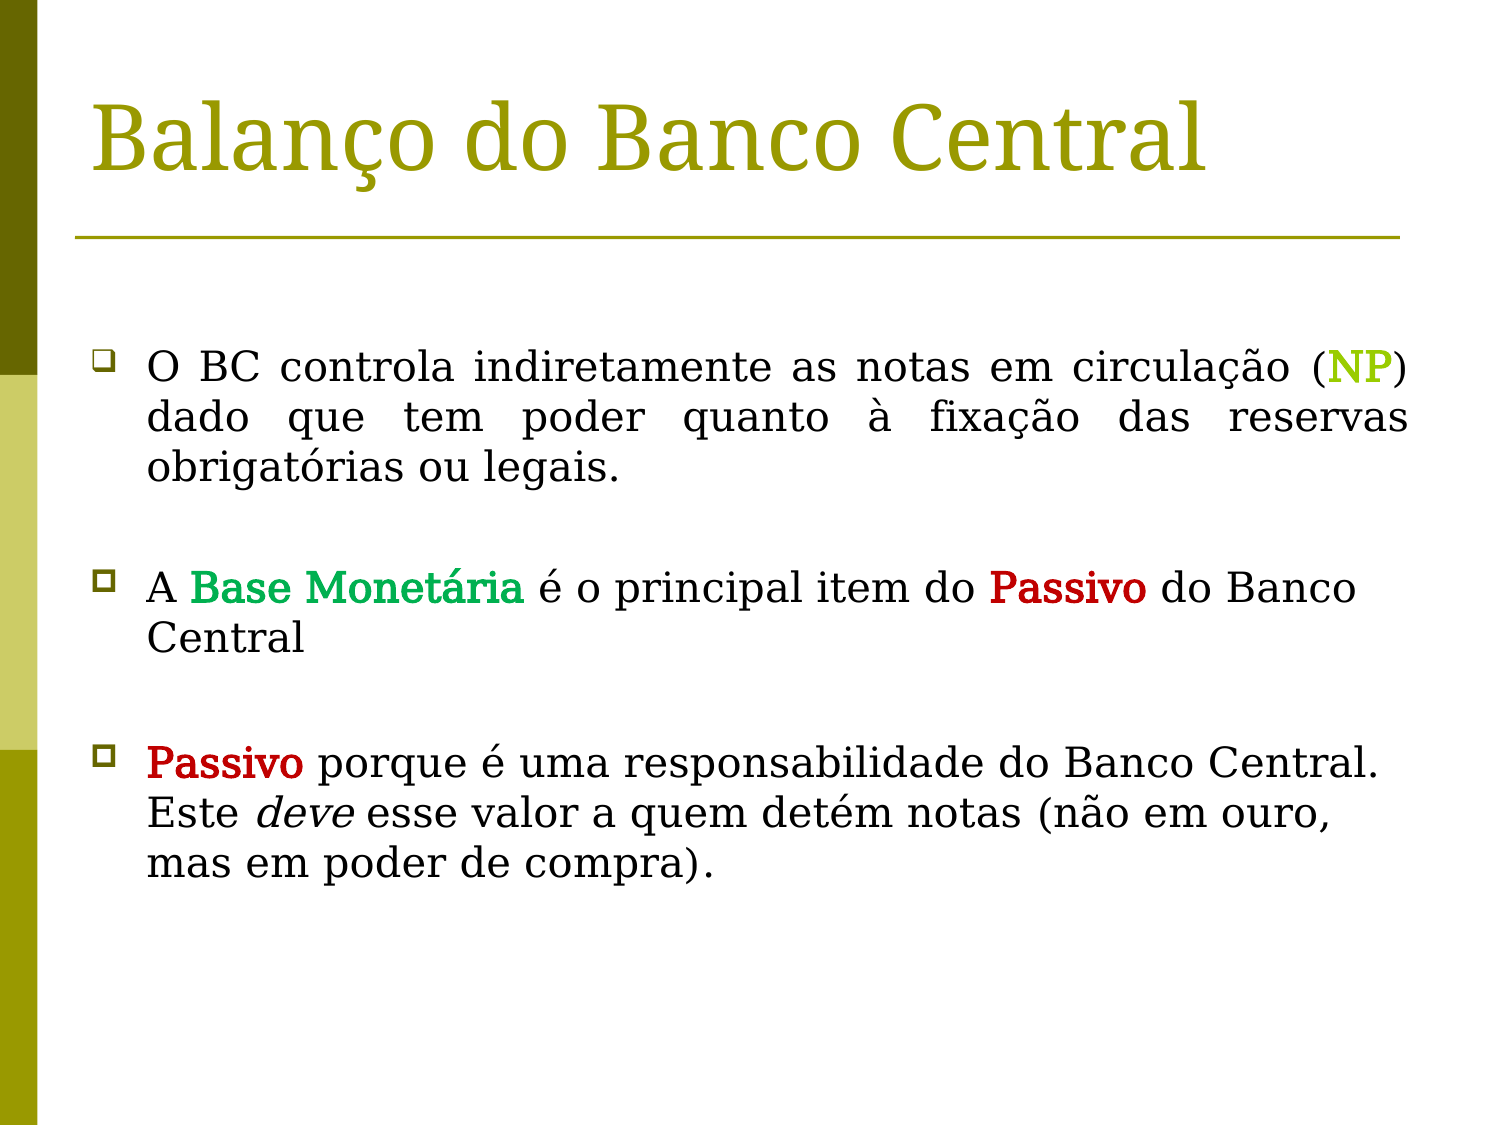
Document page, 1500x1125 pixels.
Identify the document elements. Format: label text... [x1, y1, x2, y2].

title Balanço do Banco Central [75, 45, 1425, 197]
list O BC controla indiretamente as notas em circulação (NP) dado que tem poder quanto à fixação das reservas obrigatórias ou legais. A Base Monetária é o principal item do Passivo do Banco Central Passivo porque é uma responsabilidade do Banco Central. Este deve esse valor a quem detém notas (não em ouro, mas em poder de compra). [75, 273, 1425, 1083]
